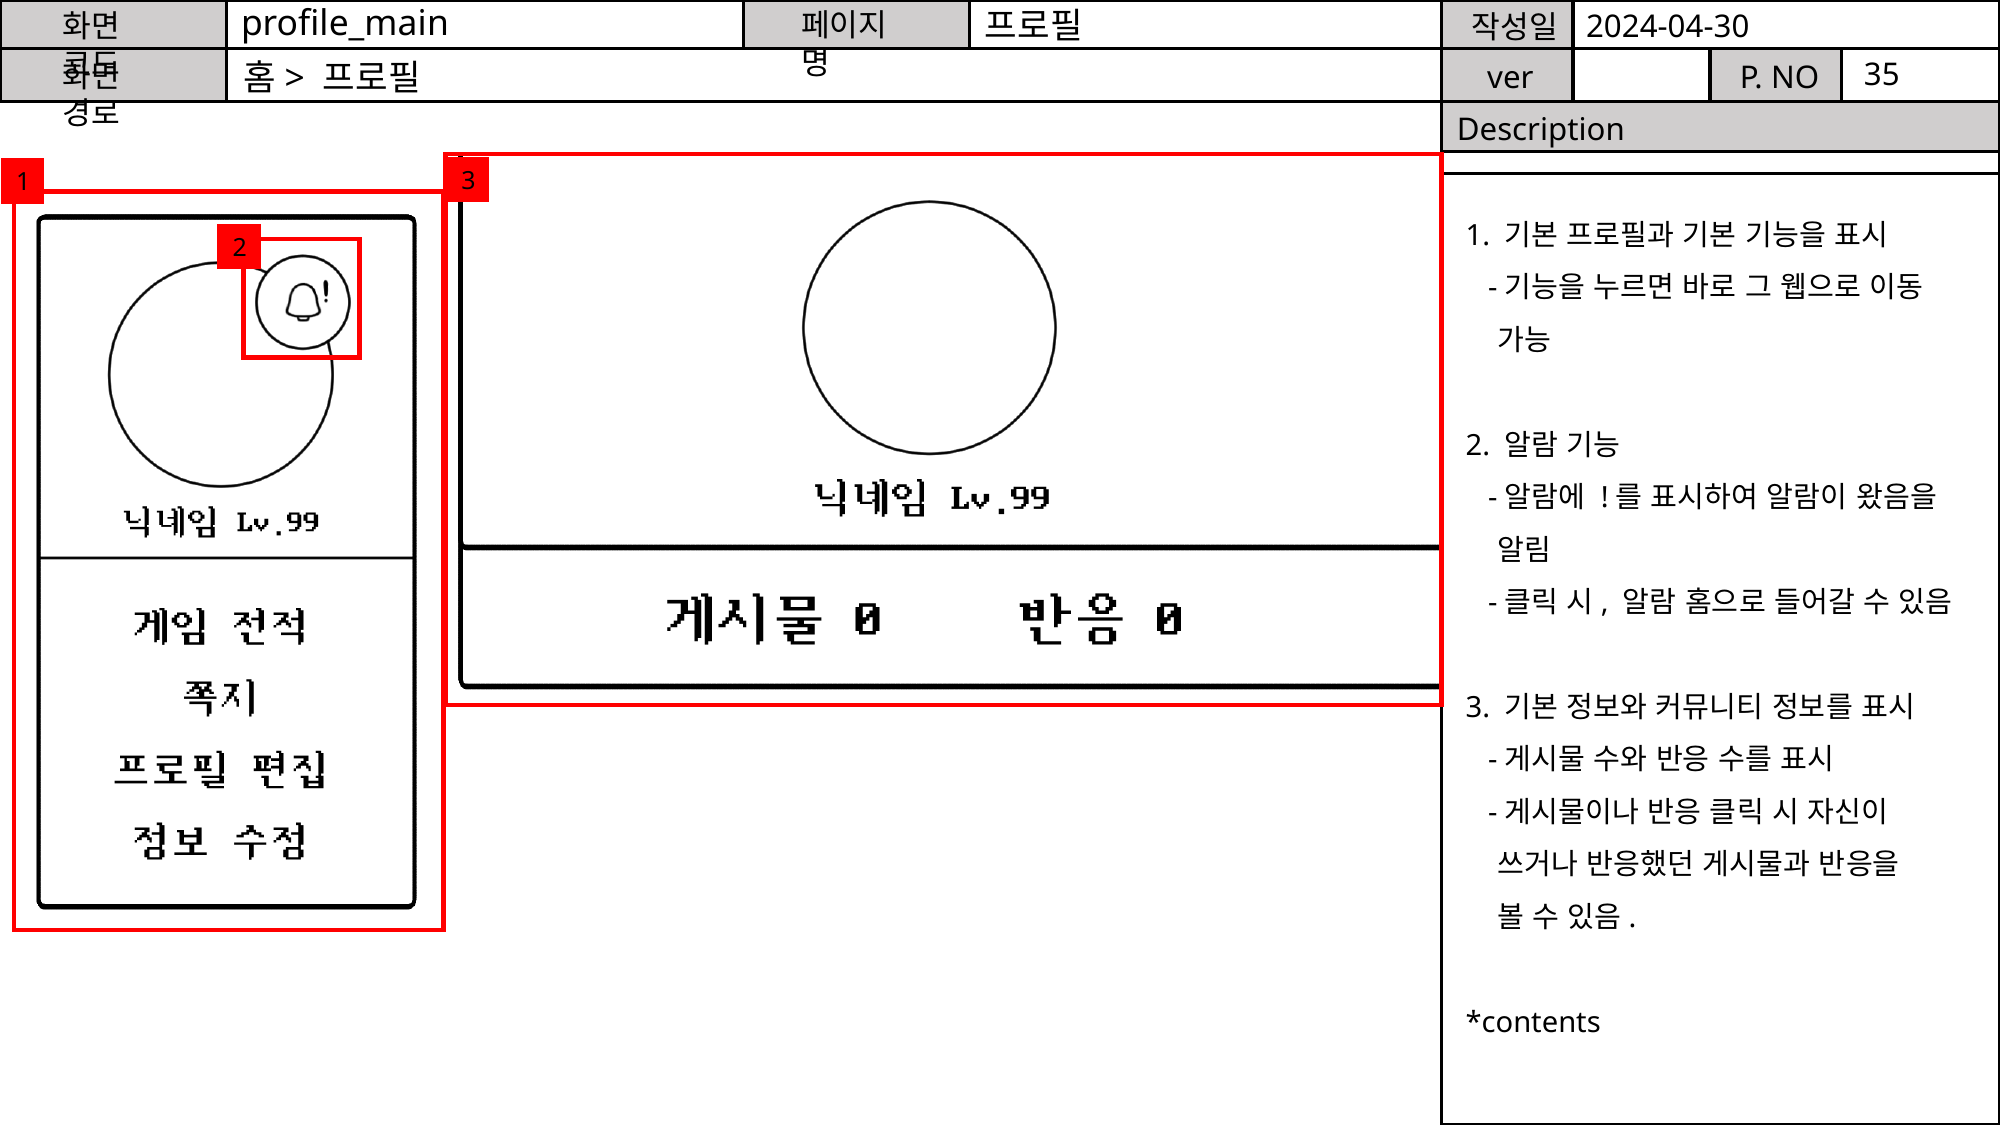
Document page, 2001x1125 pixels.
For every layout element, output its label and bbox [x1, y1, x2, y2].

text_box [0, 0, 2000, 1125]
